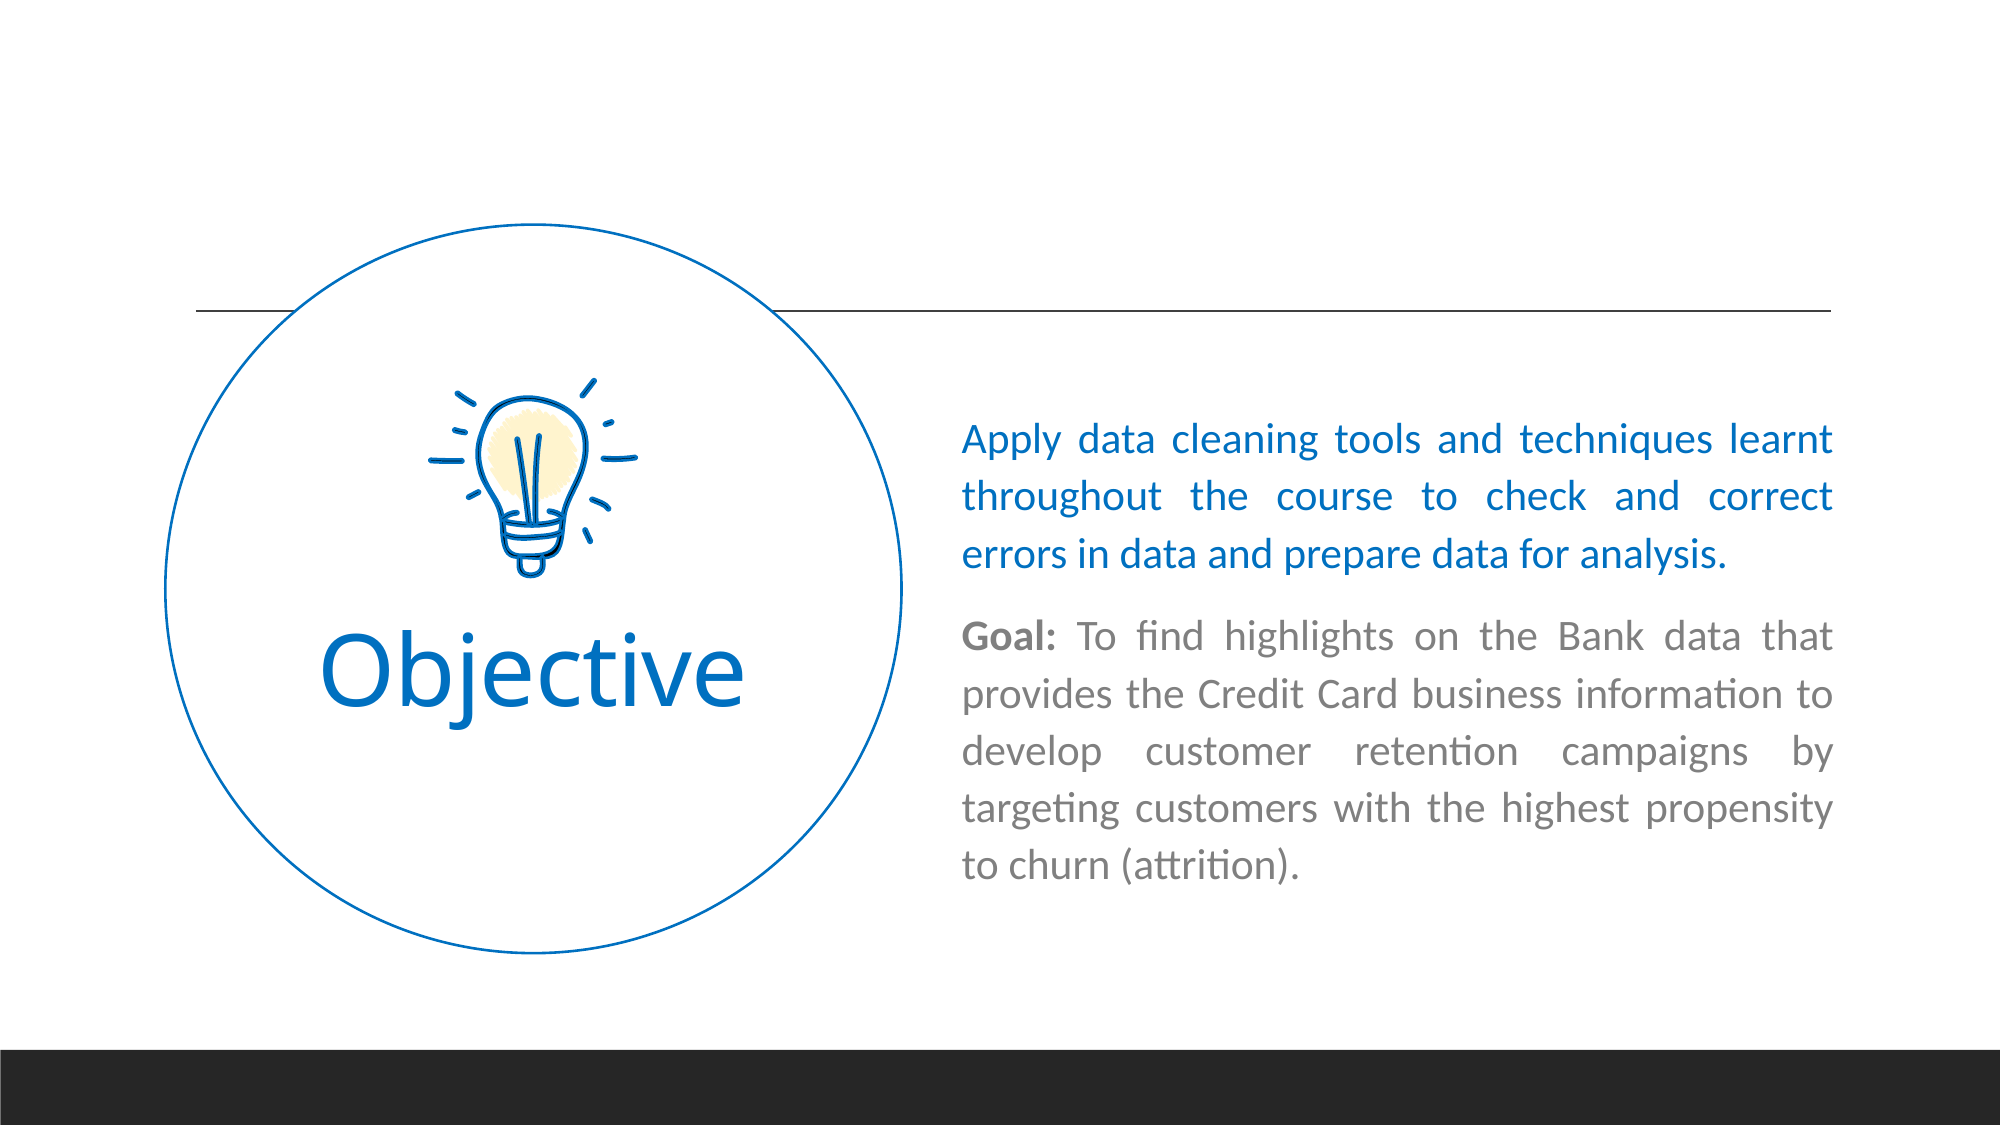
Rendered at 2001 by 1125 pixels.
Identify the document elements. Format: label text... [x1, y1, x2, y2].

title Objective [204, 588, 862, 760]
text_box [427, 378, 639, 578]
text_box [206, 760, 860, 955]
list Apply data cleaning tools and techniques learnt throughout the course to check and correct errors in data and prepare data for analysis. Goal: To find highlights on the Bank data that provides the Credit Card business information to develop customer retention campaigns by targeting customers with the highest propensity to churn (attrition). [947, 332, 1835, 897]
text_box [163, 223, 903, 756]
